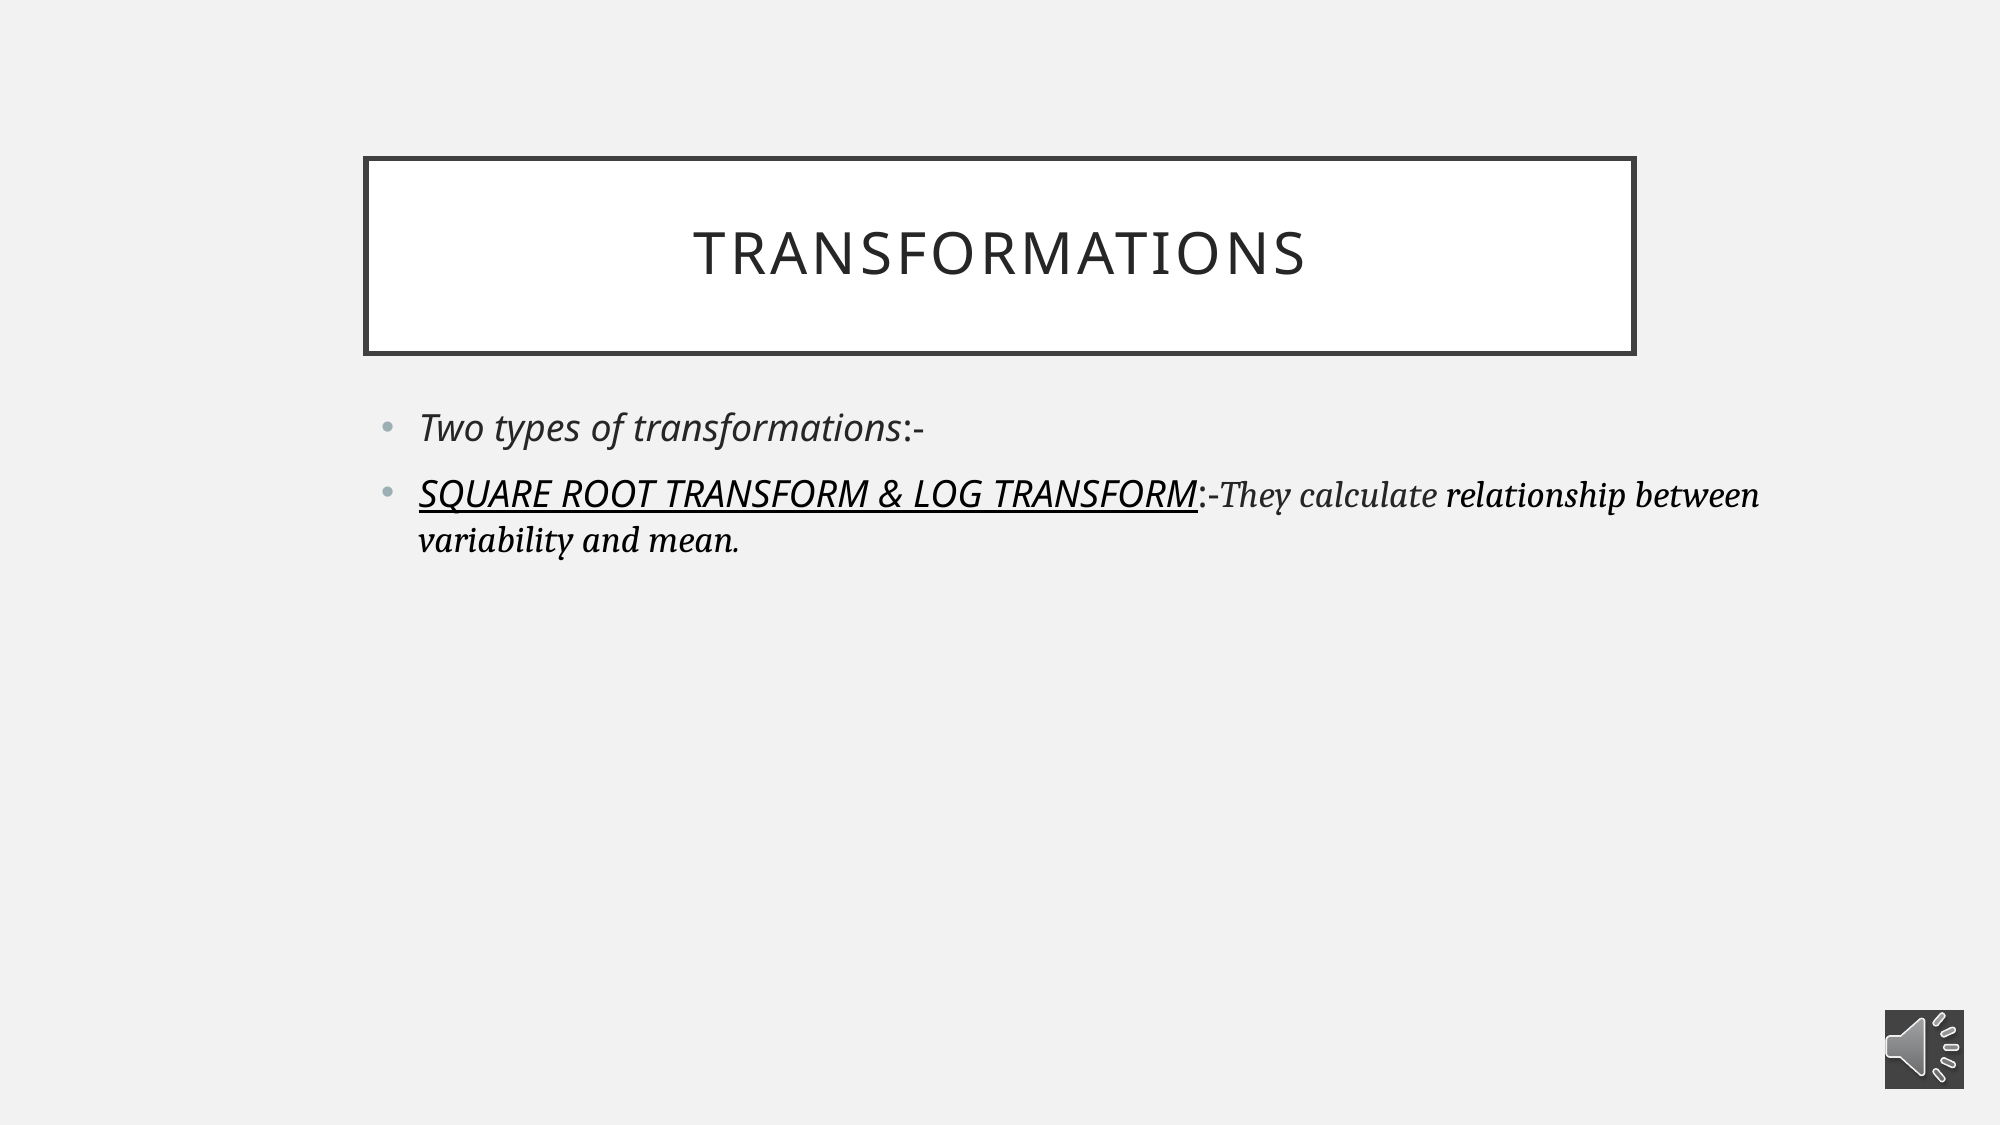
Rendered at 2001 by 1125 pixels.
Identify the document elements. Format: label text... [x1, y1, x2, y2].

picture [1884, 1009, 1965, 1090]
title Transformations [363, 156, 1637, 356]
list Two types of transformations:- SQUARE ROOT TRANSFORM & LOG TRANSFORM:-They calculate relationship between variability and mean. [366, 396, 1829, 967]
